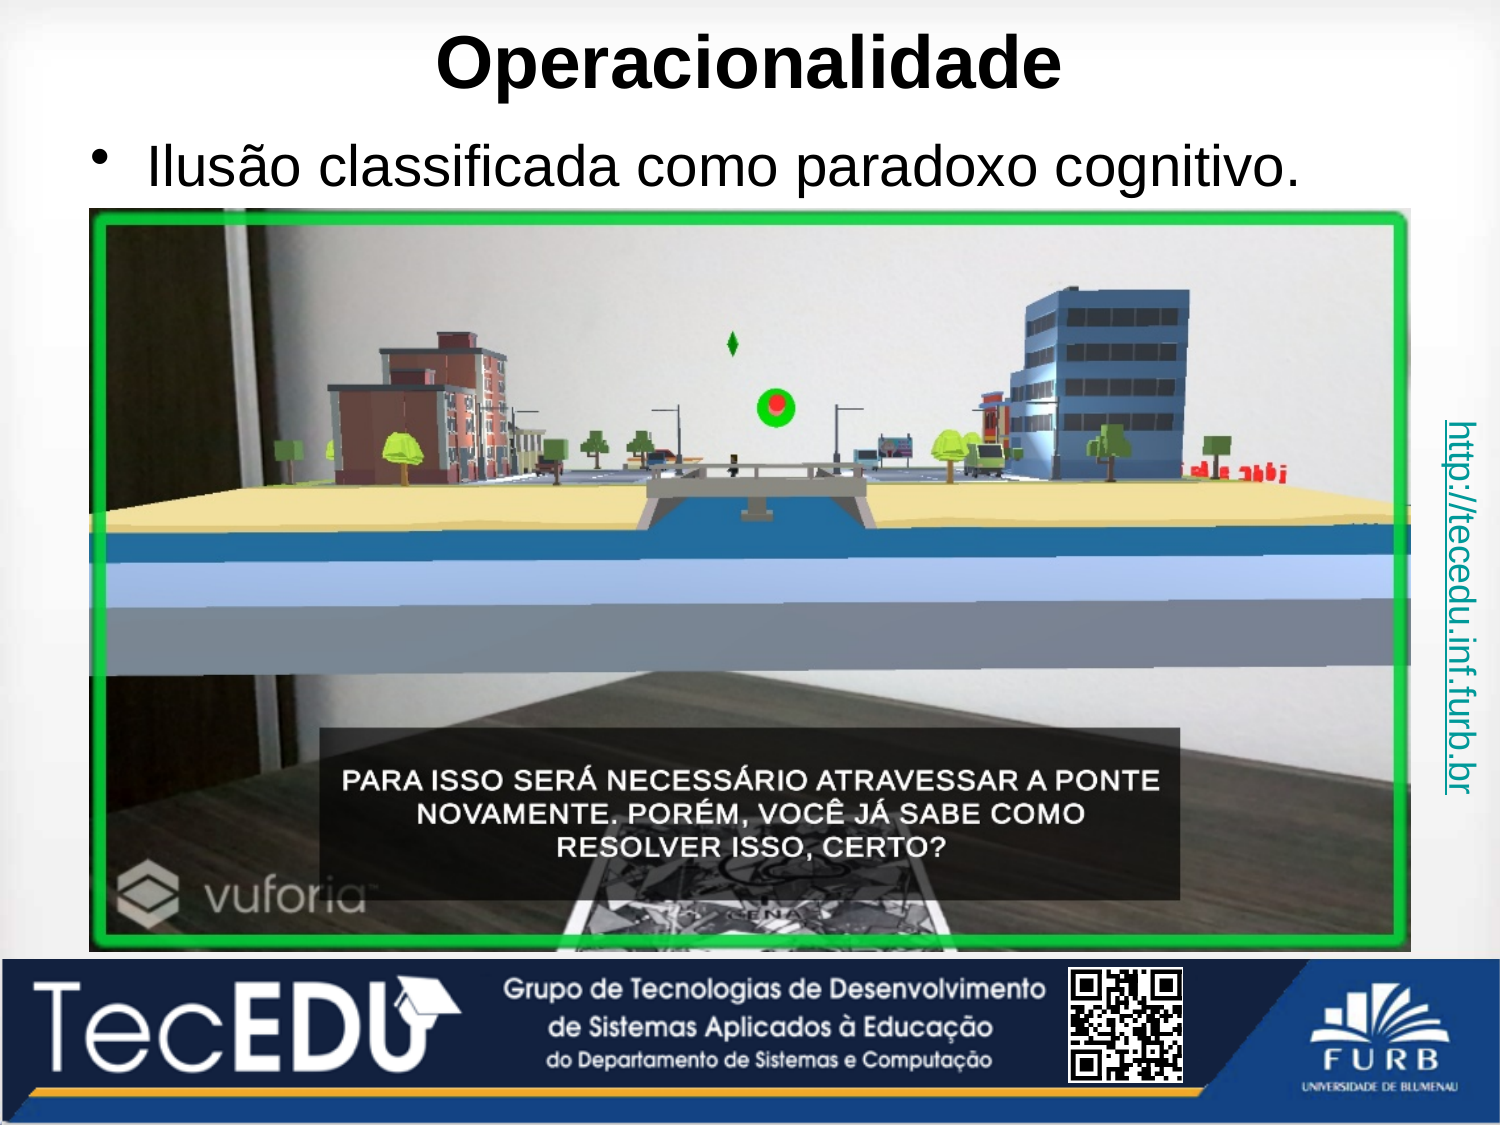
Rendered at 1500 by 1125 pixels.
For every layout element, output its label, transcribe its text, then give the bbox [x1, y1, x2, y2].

list Ilusão classificada como paradoxo cognitivo. [74, 120, 1426, 1000]
title Operacionalidade [0, 0, 1500, 119]
picture [0, 119, 1500, 1125]
